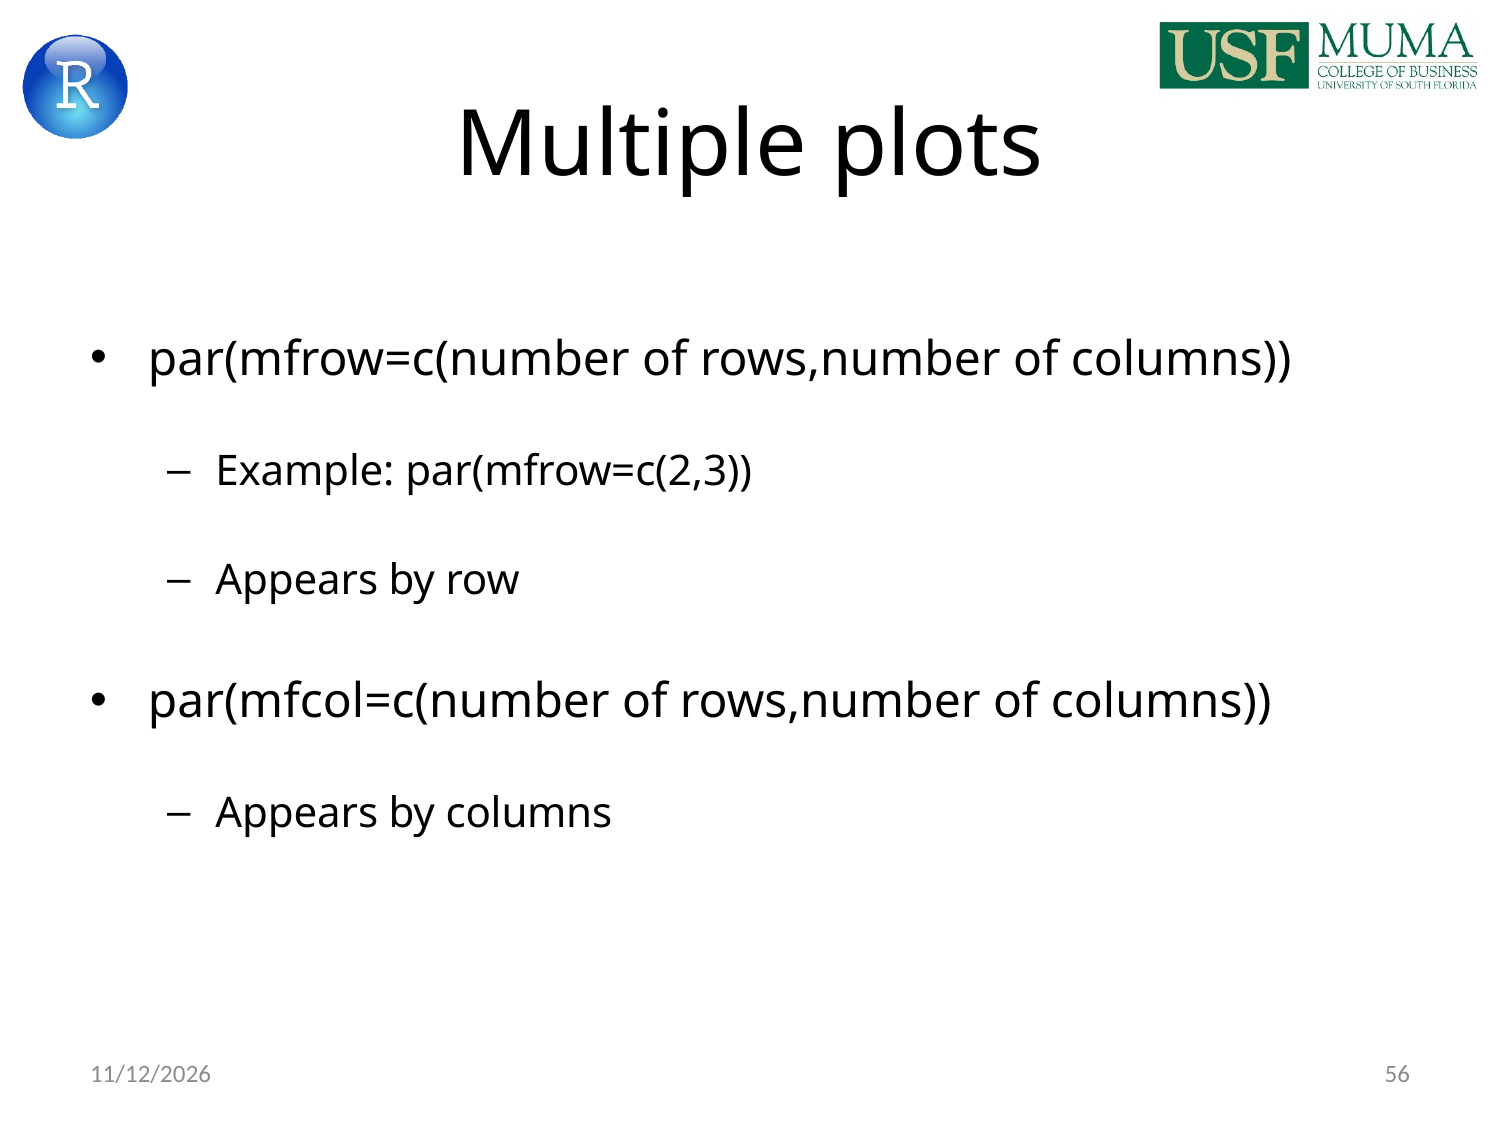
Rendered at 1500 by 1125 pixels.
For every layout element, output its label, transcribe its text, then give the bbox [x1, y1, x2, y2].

picture [1159, 15, 1478, 97]
slide_number 56 [1074, 1042, 1425, 1103]
list par(mfrow=c(number of rows,number of columns)) Example: par(mfrow=c(2,3)) Appears by row par(mfcol=c(number of rows,number of columns)) Appears by columns [75, 262, 1425, 1005]
picture [22, 34, 128, 139]
title Multiple plots [75, 45, 1425, 233]
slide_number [75, 1042, 425, 1103]
